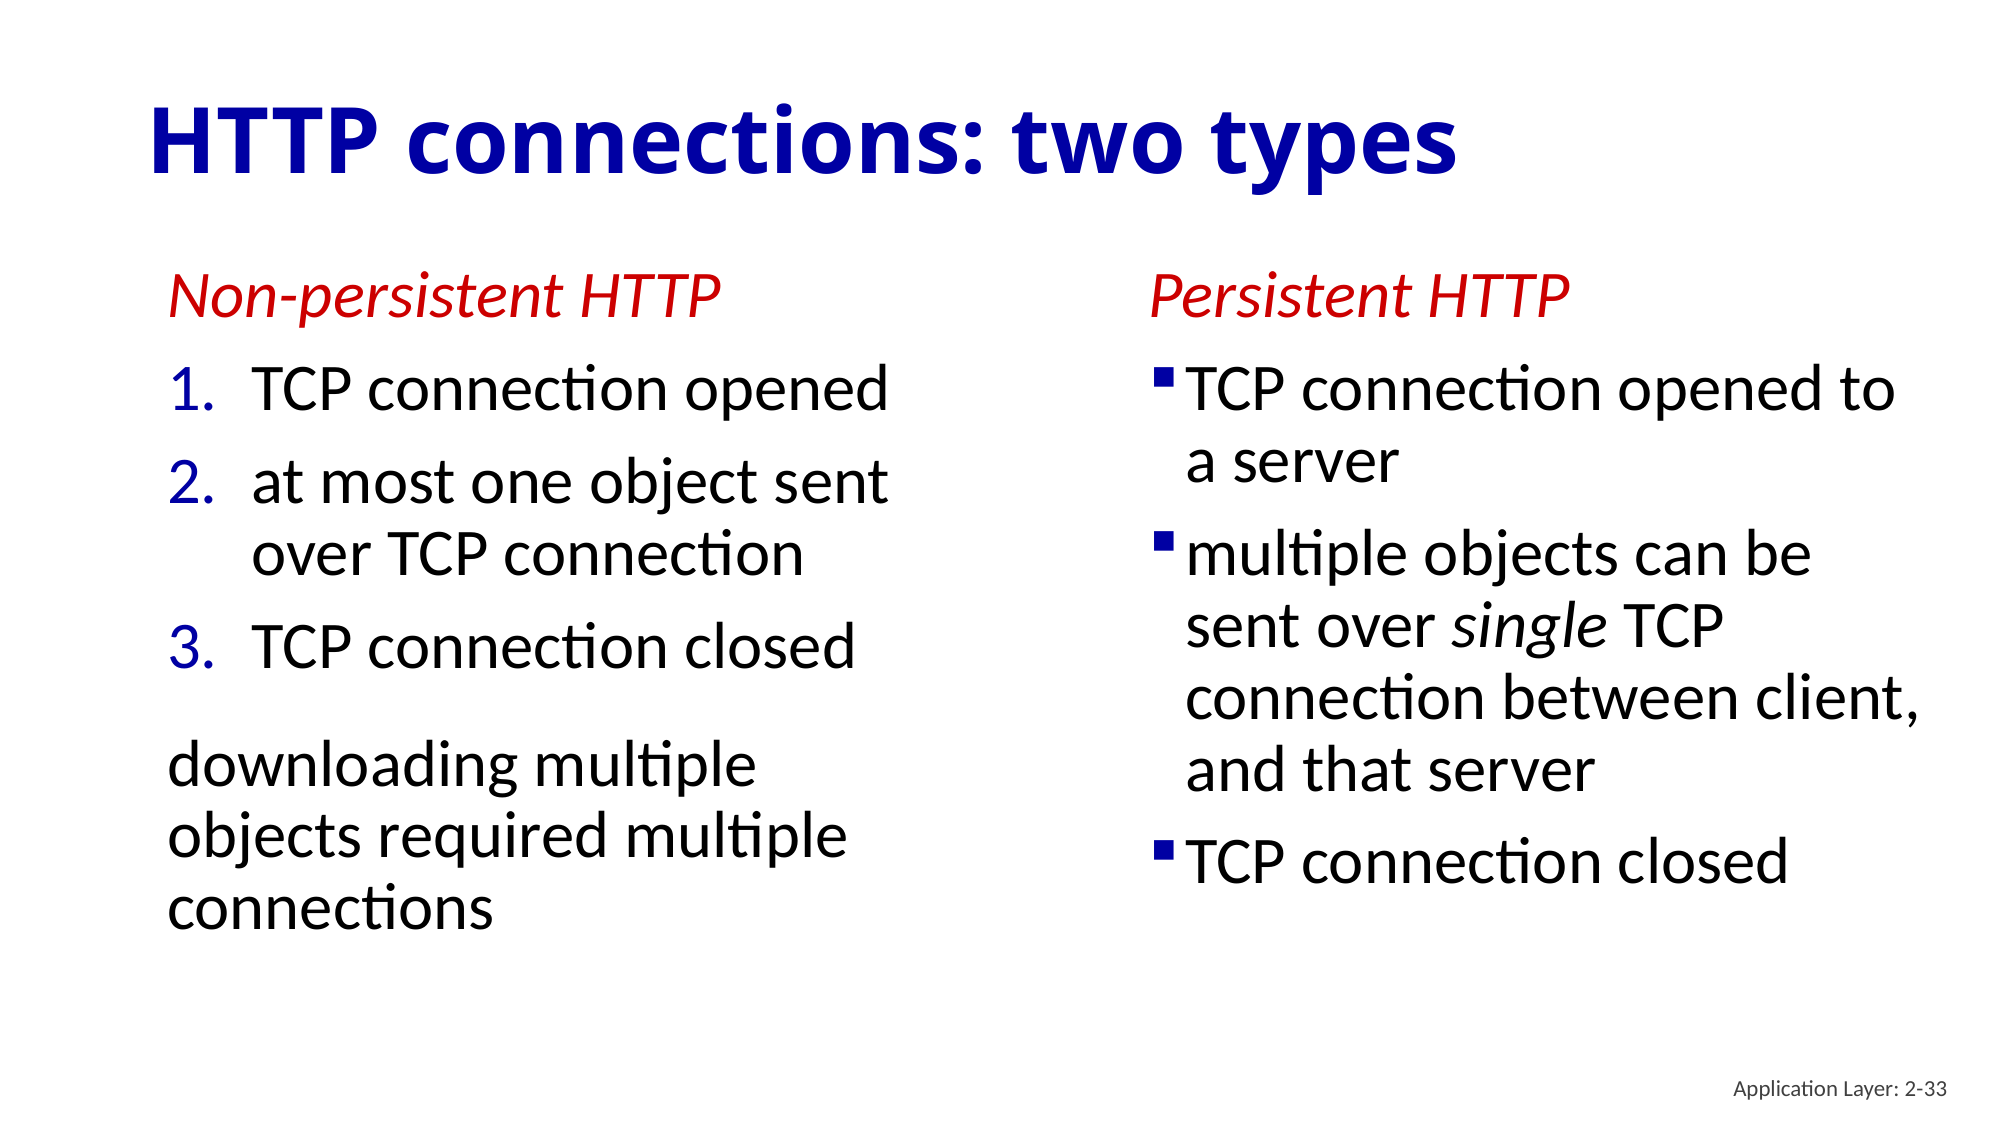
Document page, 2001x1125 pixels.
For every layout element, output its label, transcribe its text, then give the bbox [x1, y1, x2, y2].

title HTTP connections: two types [131, 70, 1856, 218]
slide_number Application Layer: 2-33 [1512, 1056, 1963, 1117]
text_box Non-persistent HTTP TCP connection opened at most one object sent over TCP connection TCP connection closed downloading multiple objects required multiple connections [130, 253, 958, 1016]
text_box Persistent HTTP TCP connection opened to a server multiple objects can be sent over single TCP connection between client, and that server TCP connection closed [1112, 253, 1939, 1016]
